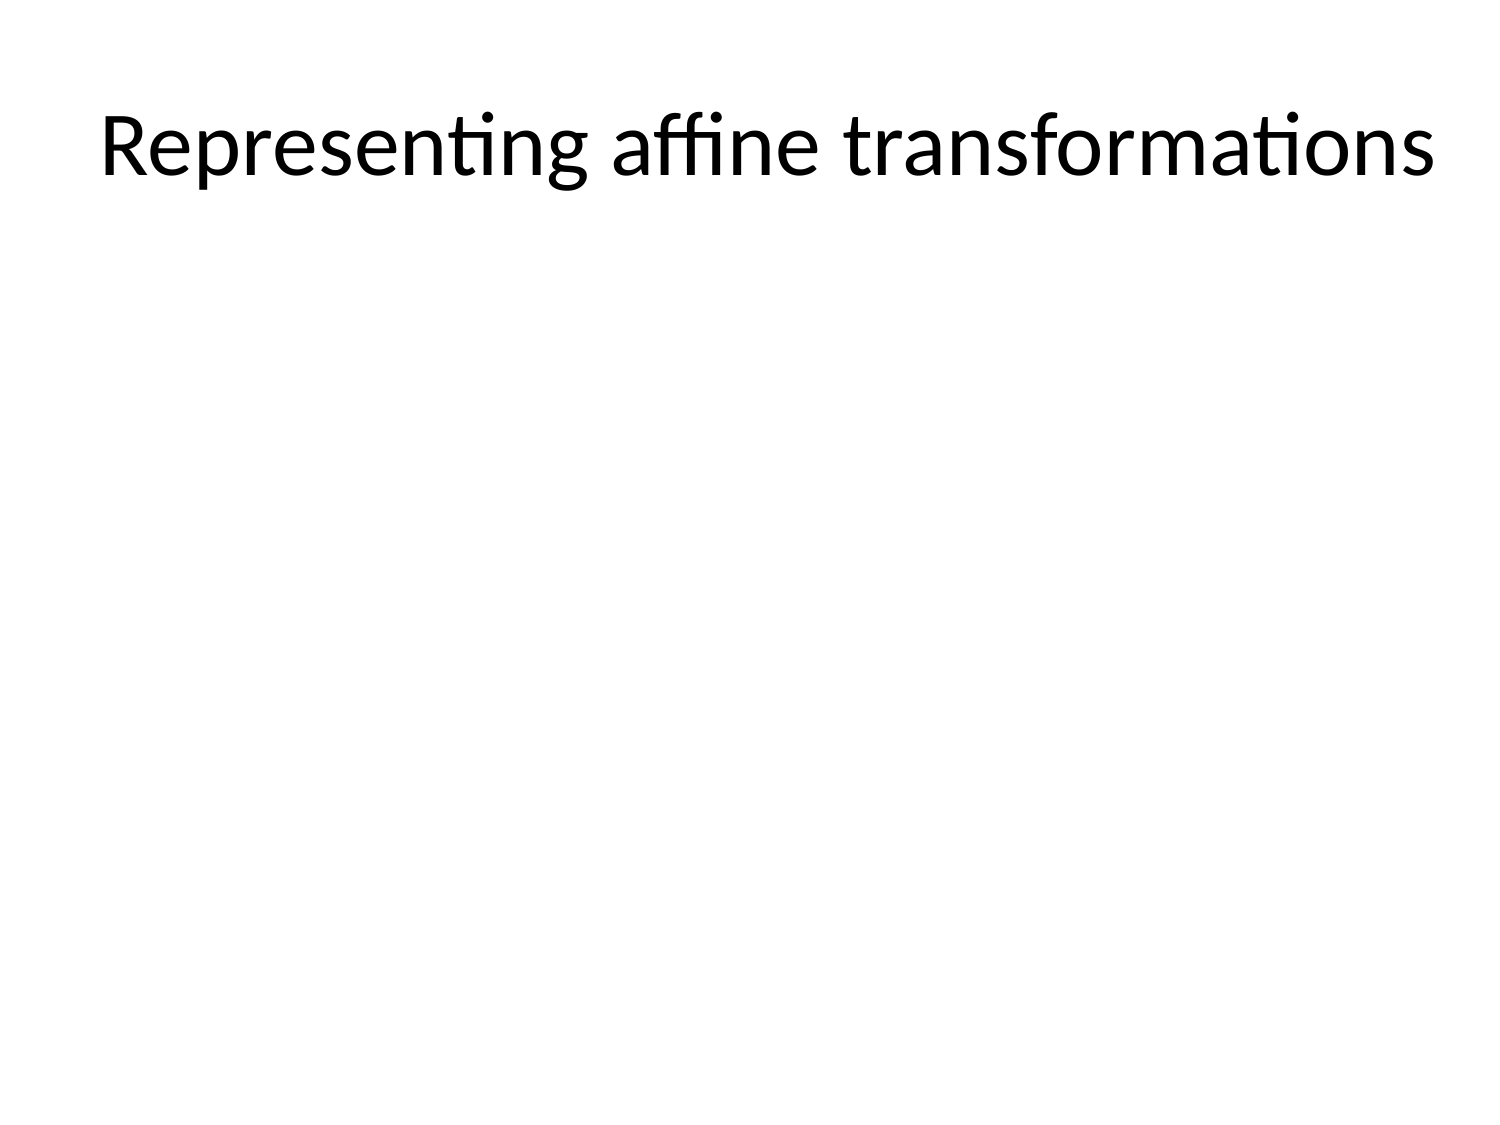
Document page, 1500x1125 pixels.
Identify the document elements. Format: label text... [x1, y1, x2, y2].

title Representing affine transformations [37, 45, 1500, 233]
